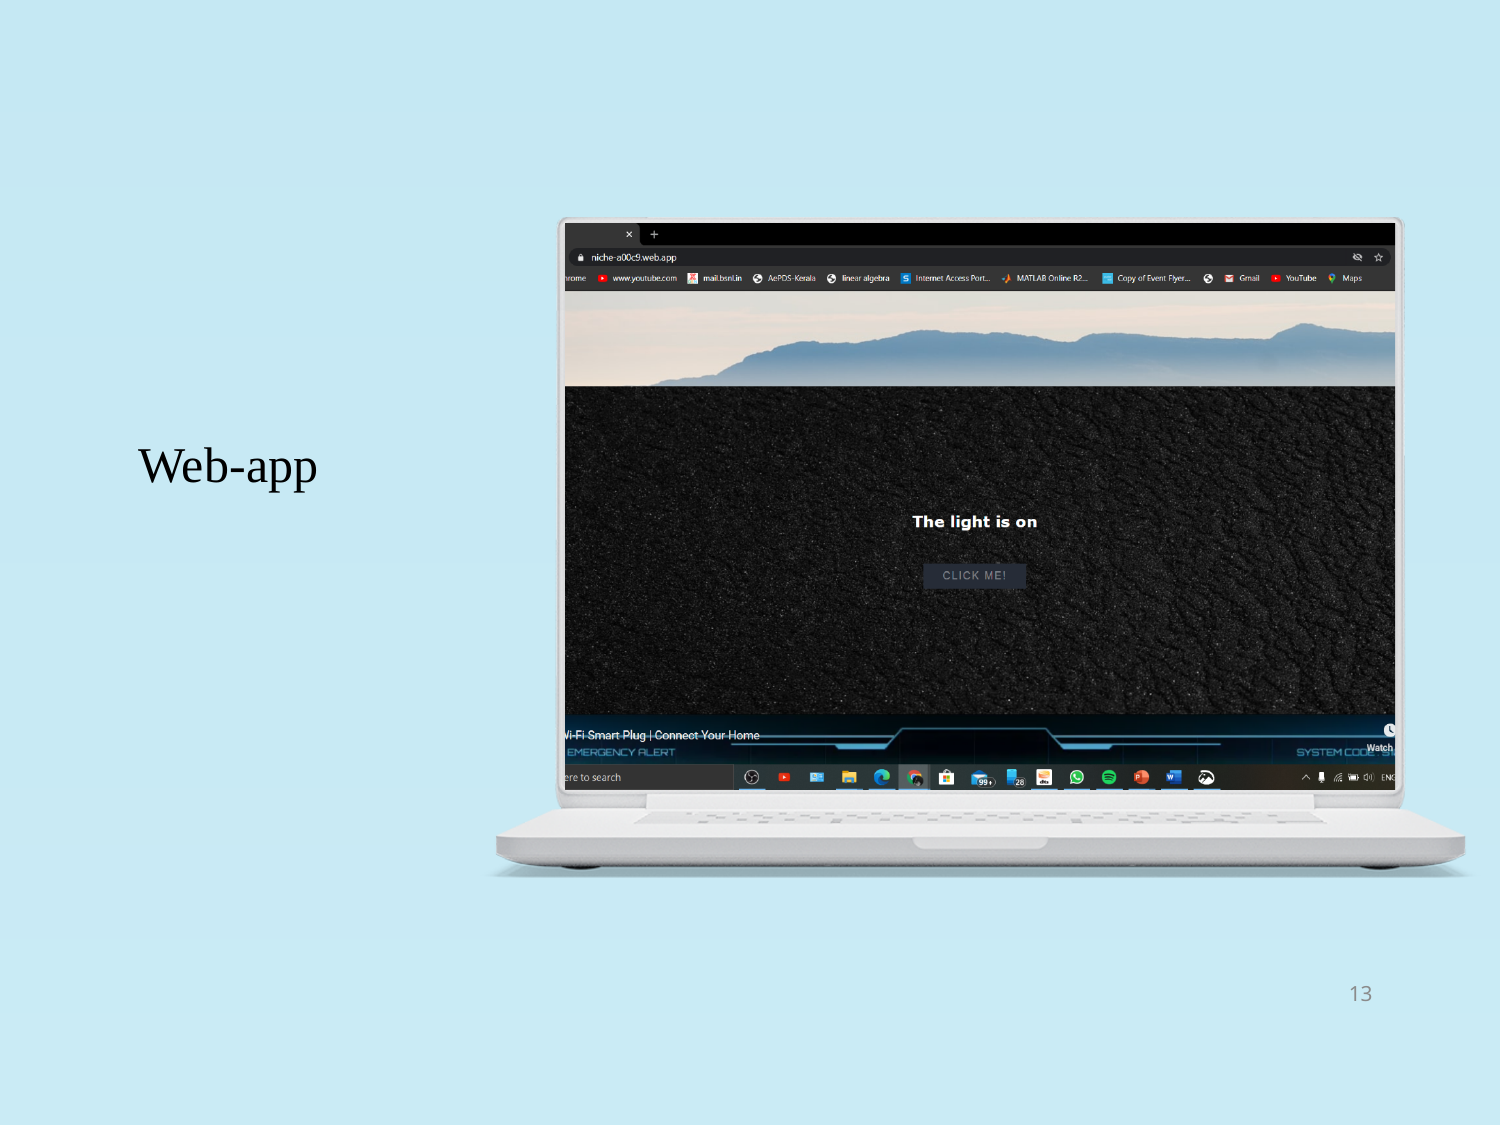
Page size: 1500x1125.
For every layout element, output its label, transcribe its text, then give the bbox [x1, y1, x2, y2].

slide_number 13 [1293, 965, 1388, 1025]
picture [402, 216, 1500, 909]
text_box Web-app [123, 424, 396, 500]
